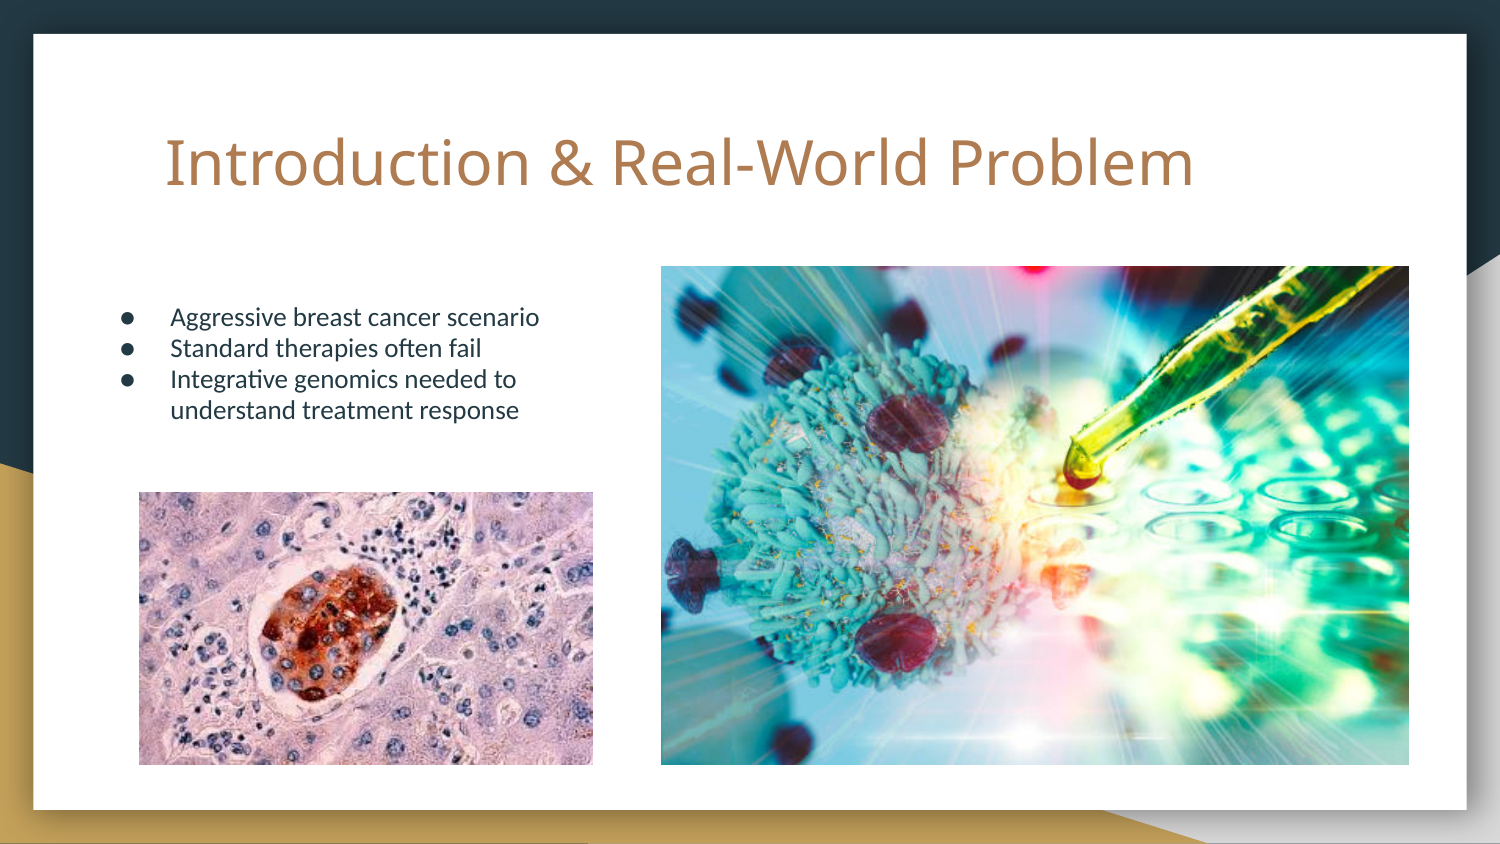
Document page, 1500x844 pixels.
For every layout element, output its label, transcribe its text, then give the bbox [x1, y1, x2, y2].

picture [139, 492, 593, 765]
list Aggressive breast cancer scenario Standard therapies often fail Integrative genomics needed to understand treatment response [80, 287, 613, 689]
picture [660, 266, 1409, 765]
title Introduction & Real-World Problem [134, 104, 1366, 261]
